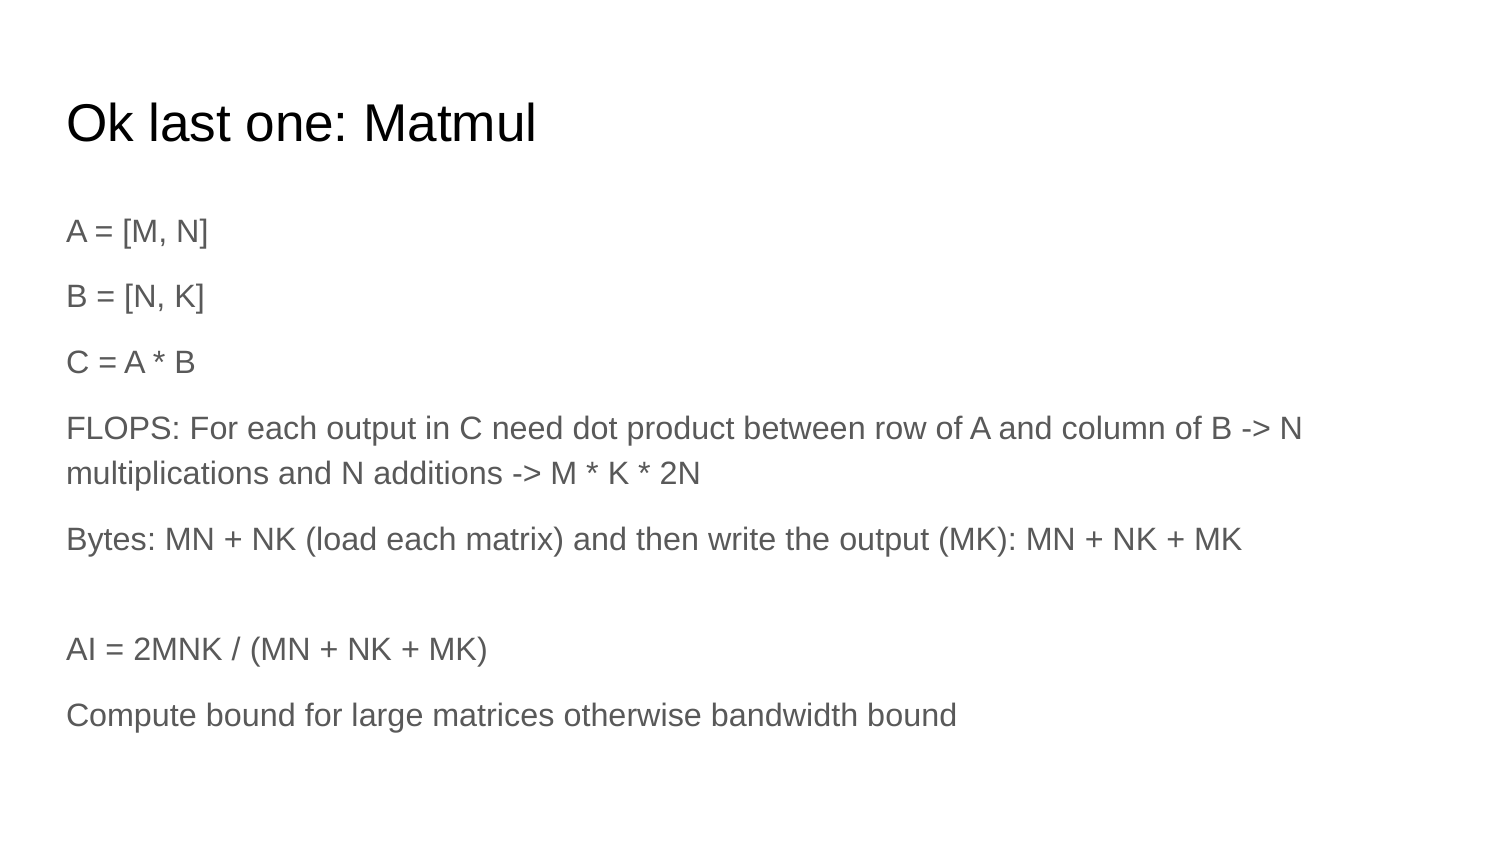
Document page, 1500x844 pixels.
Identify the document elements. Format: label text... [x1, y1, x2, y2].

title Ok last one: Matmul [51, 72, 1449, 167]
list A = [M, N] B = [N, K] C = A * B FLOPS: For each output in C need dot product between row of A and column of B -> N multiplications and N additions -> M * K * 2N Bytes: MN + NK (load each matrix) and then write the output (MK): MN + NK + MK AI = 2MNK / (MN + NK + MK) Compute bound for large matrices otherwise bandwidth bound [51, 189, 1449, 750]
